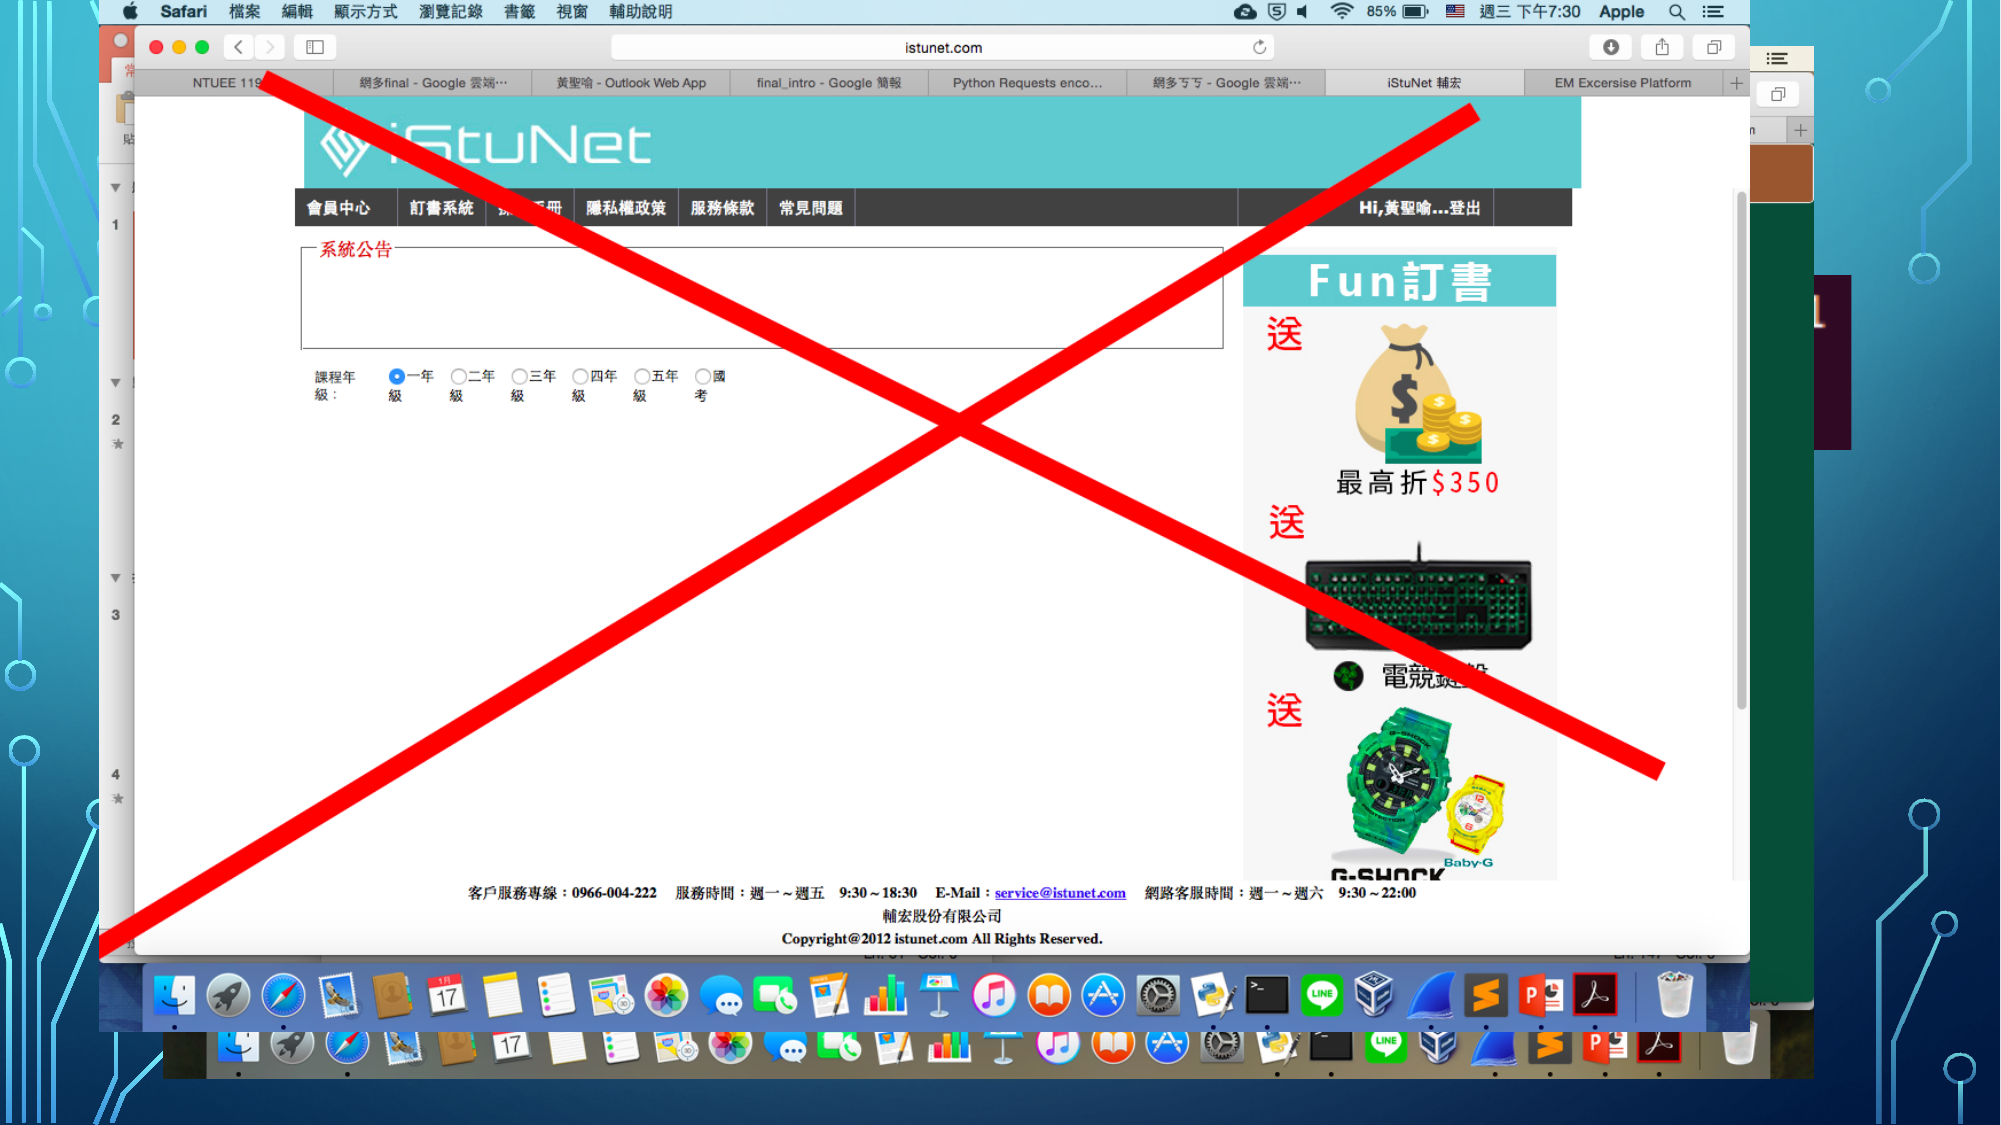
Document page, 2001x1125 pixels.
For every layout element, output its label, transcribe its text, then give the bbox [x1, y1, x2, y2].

text_box 對不同資料做處理 Face detection Password detection List all website [1814, 159, 1861, 884]
picture [99, 0, 1852, 1079]
